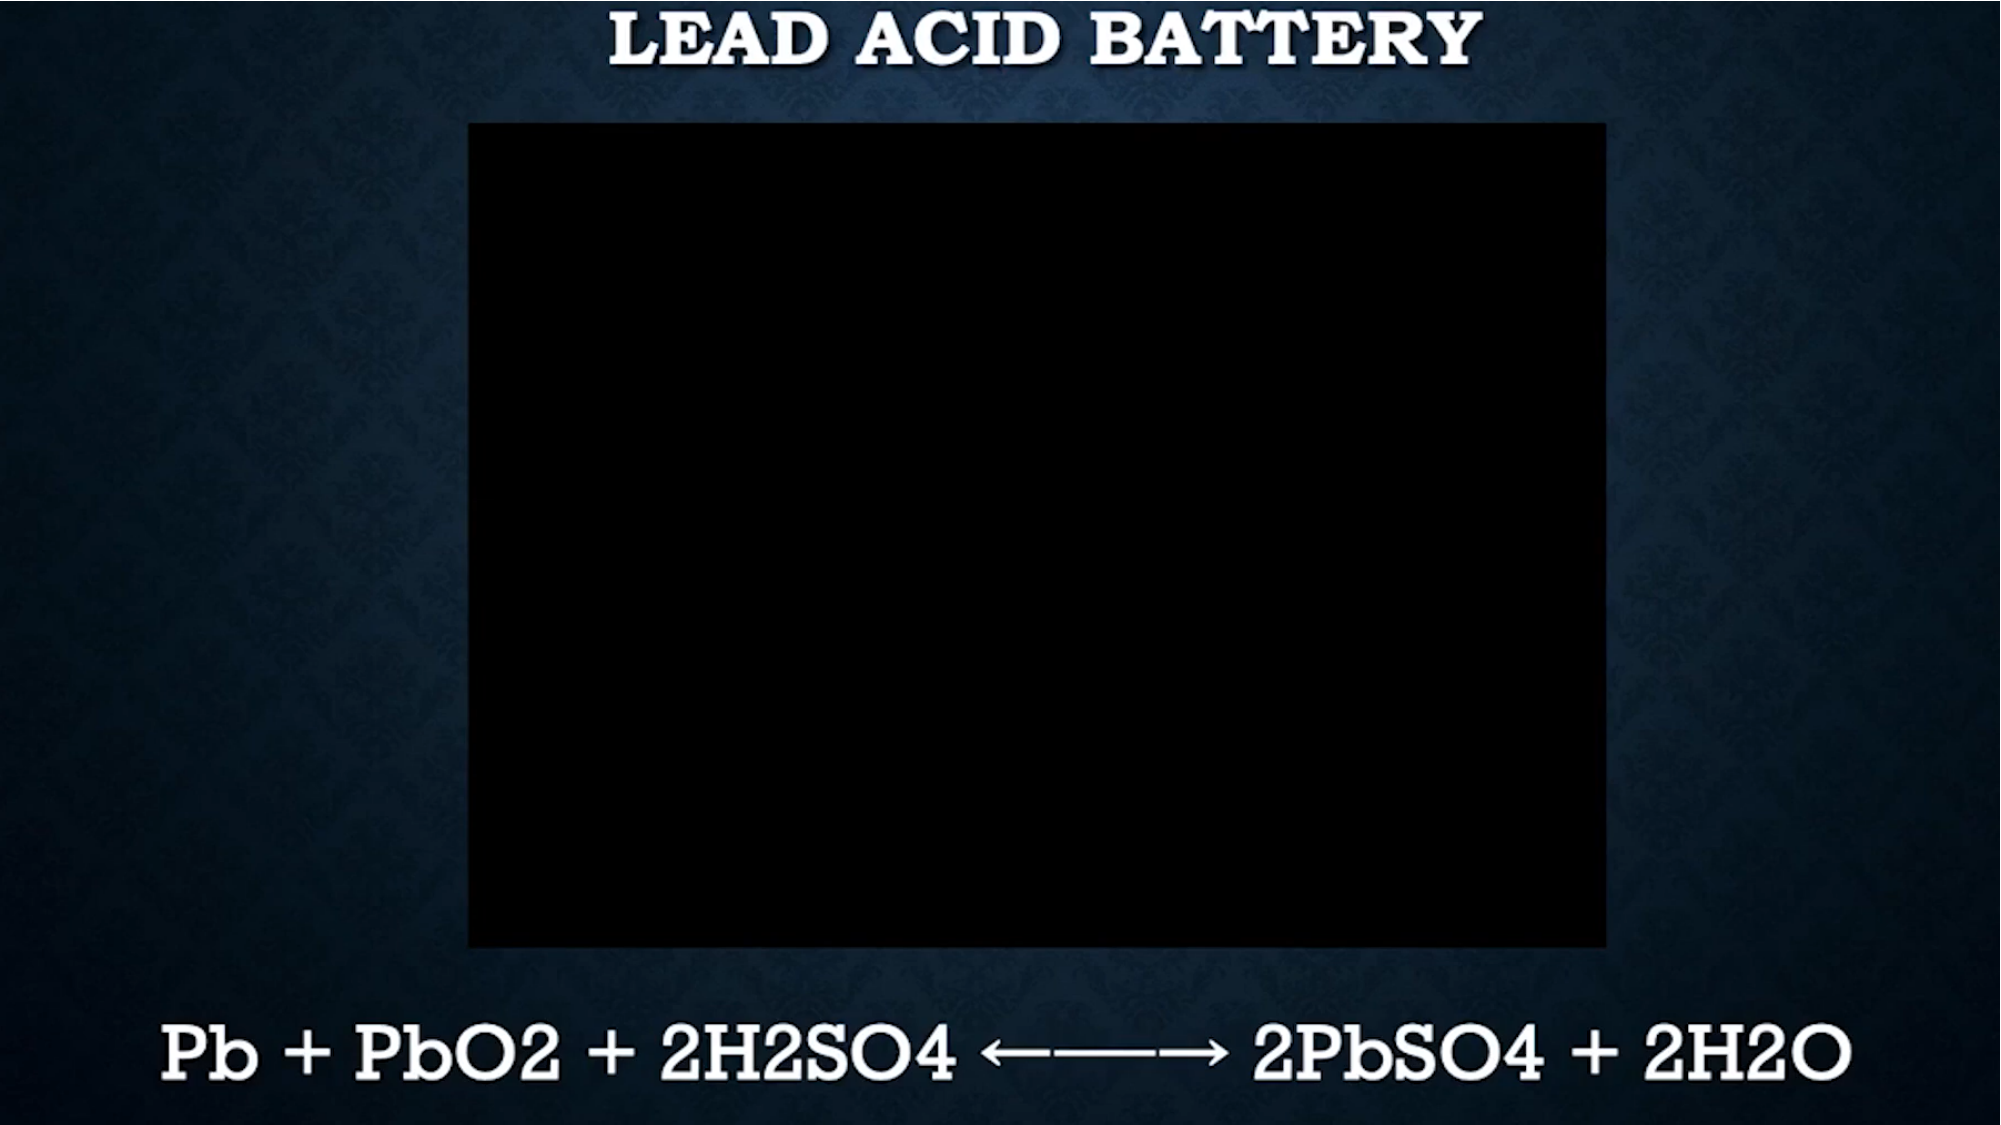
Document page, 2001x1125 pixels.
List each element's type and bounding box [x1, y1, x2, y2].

list [0, 1, 2000, 1125]
